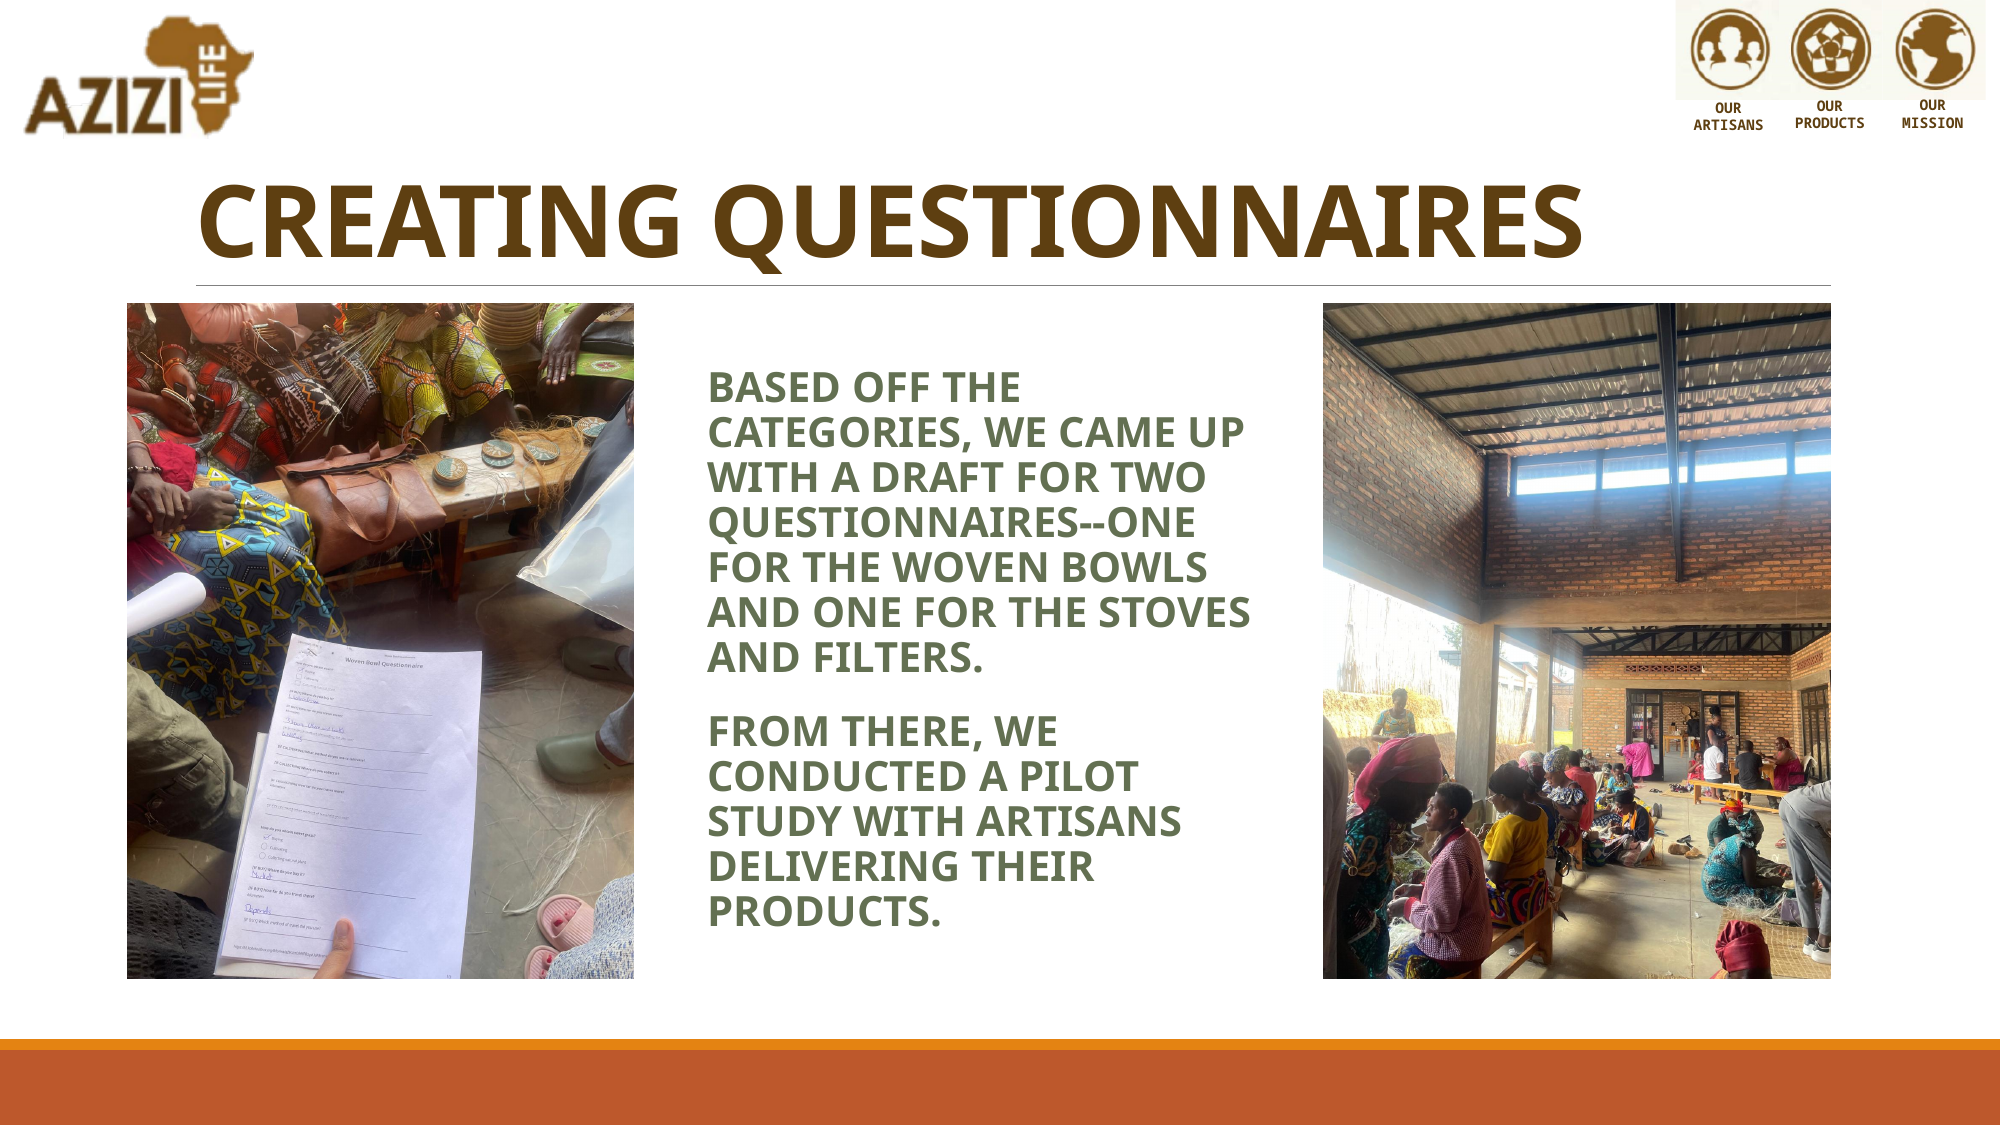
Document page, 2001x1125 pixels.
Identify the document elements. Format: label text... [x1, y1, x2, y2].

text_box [0, 0, 1987, 143]
picture [1323, 303, 1831, 980]
list BASED OFF THE CATEGORIES, WE CAME UP WITH A DRAFT FOR TWO QUESTIONNAIRES--ONE FOR THE WOVEN BOWLS AND ONE FOR THE STOVES AND FILTERS. FROM THERE, WE CONDUCTED A PILOT STUDY WITH ARTISANS DELIVERING THEIR PRODUCTS. [707, 358, 1277, 1019]
title CREATING QUESTIONNAIRES [180, 153, 1830, 285]
picture [126, 303, 634, 980]
